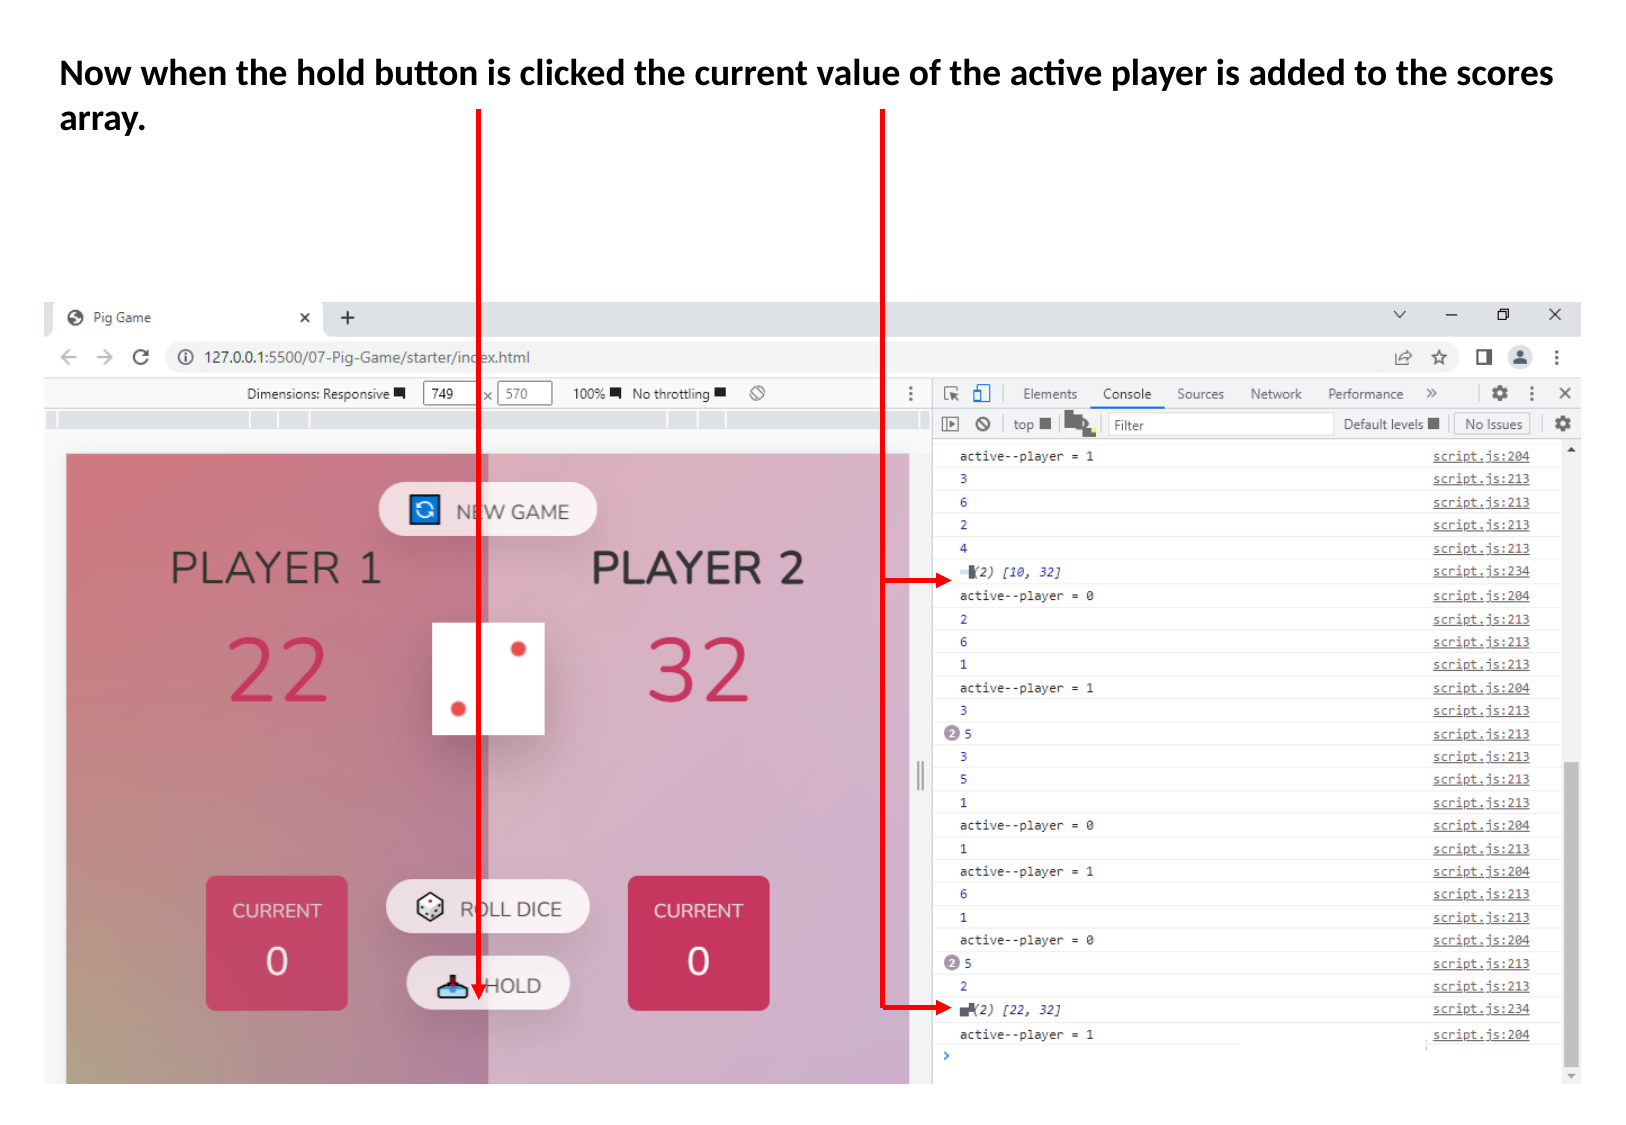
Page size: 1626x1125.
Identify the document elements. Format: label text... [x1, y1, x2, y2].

picture [44, 302, 1581, 1084]
text_box Now when the hold button is clicked the current value of the active player is added to the scores array. [44, 40, 1581, 146]
